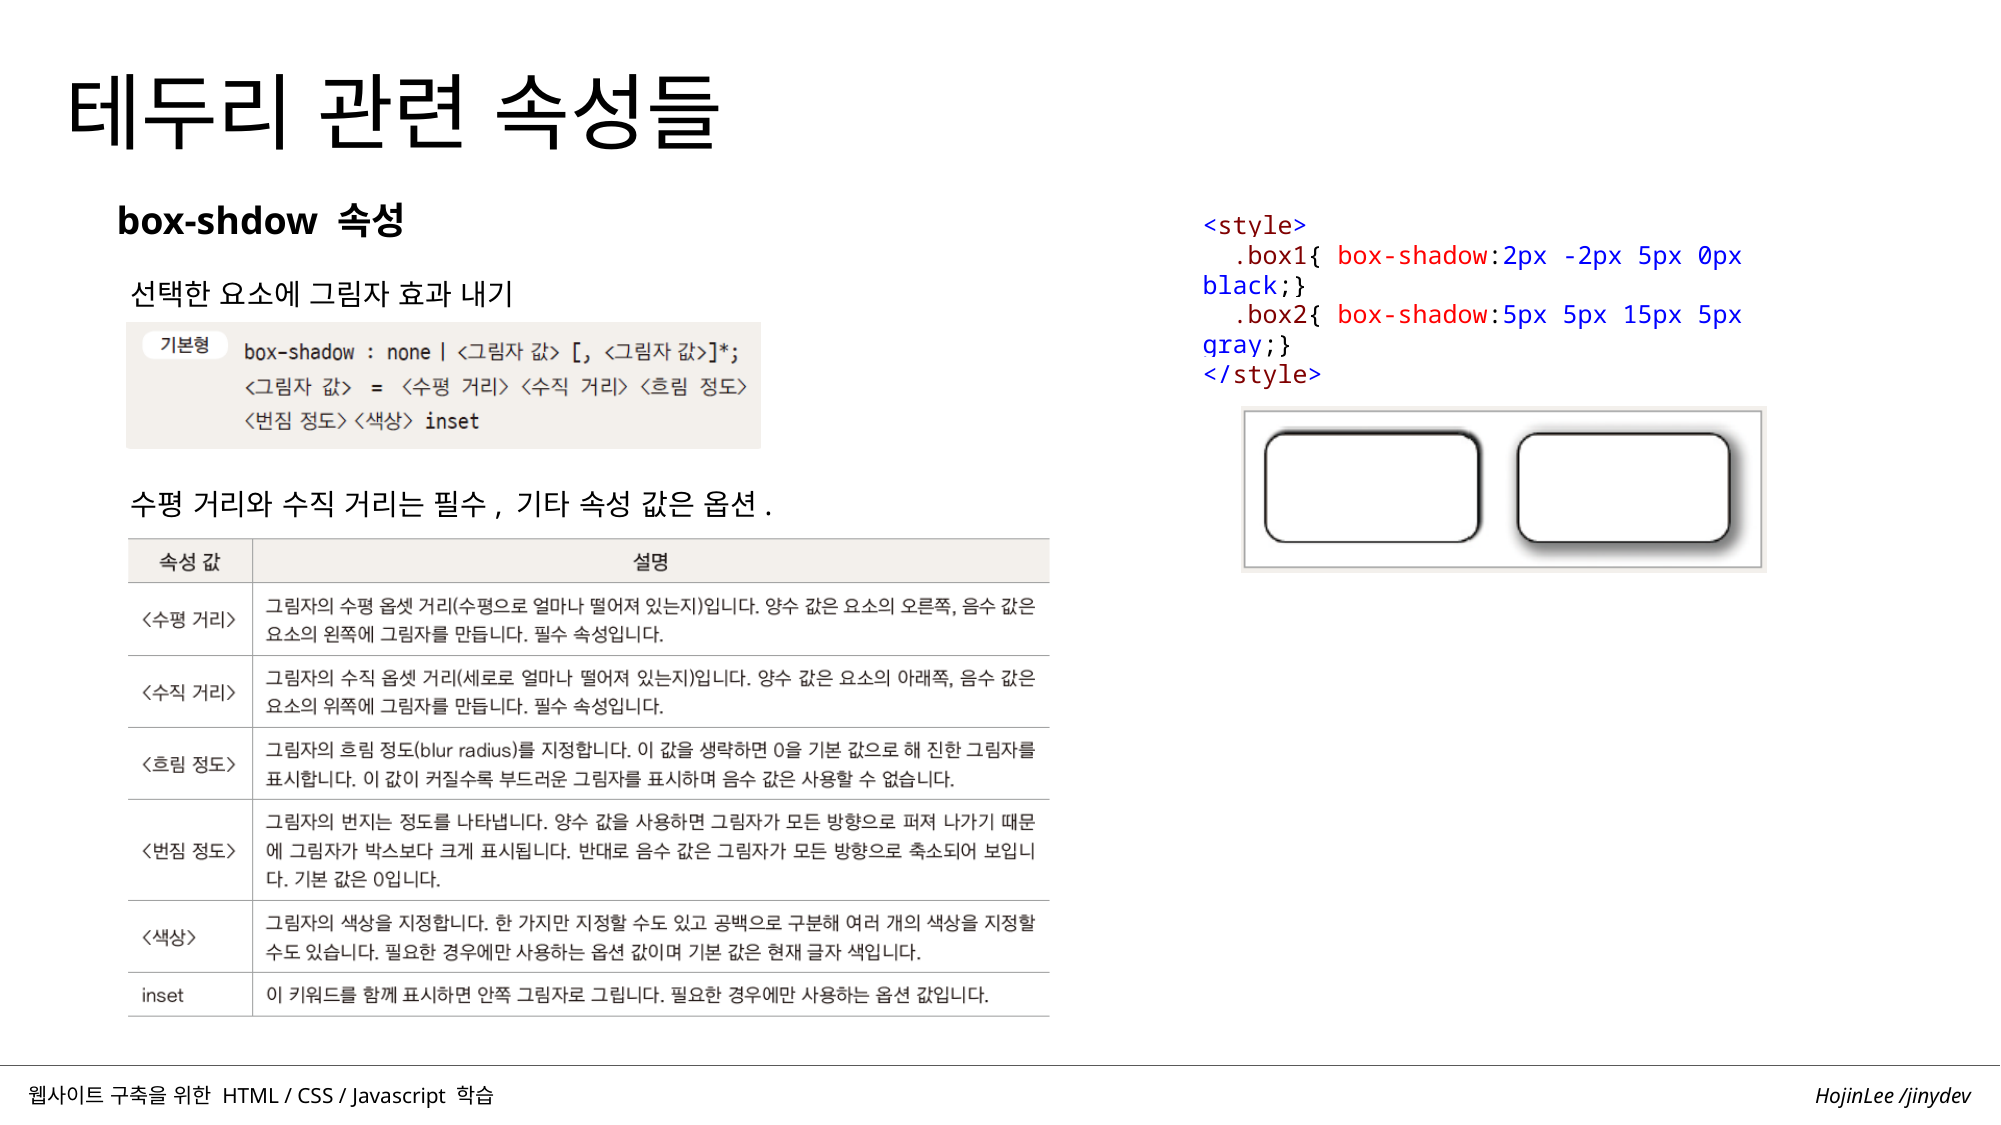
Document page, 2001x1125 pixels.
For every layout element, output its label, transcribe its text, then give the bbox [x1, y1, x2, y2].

text_box HojinLee /jinydev [1522, 1074, 1986, 1115]
text_box box-shdow 속성 [101, 189, 748, 250]
text_box 테두리 관련 속성들 [50, 52, 1051, 168]
text_box <style> .box1{ box-shadow:2px -2px 5px 0px black;} .box2{ box-shadow:5px 5px 15px 5px gray;} </style> [1187, 201, 1765, 397]
picture [1241, 406, 1767, 573]
picture [126, 531, 1060, 1024]
text_box 웹사이트 구축을 위한 HTML / CSS / Javascript 학습 [14, 1074, 647, 1115]
text_box 선택한 요소에 그림자 효과 내기 수평 거리와 수직 거리는 필수, 기타 속성 값은 옵션. [115, 251, 946, 529]
picture [126, 322, 762, 449]
